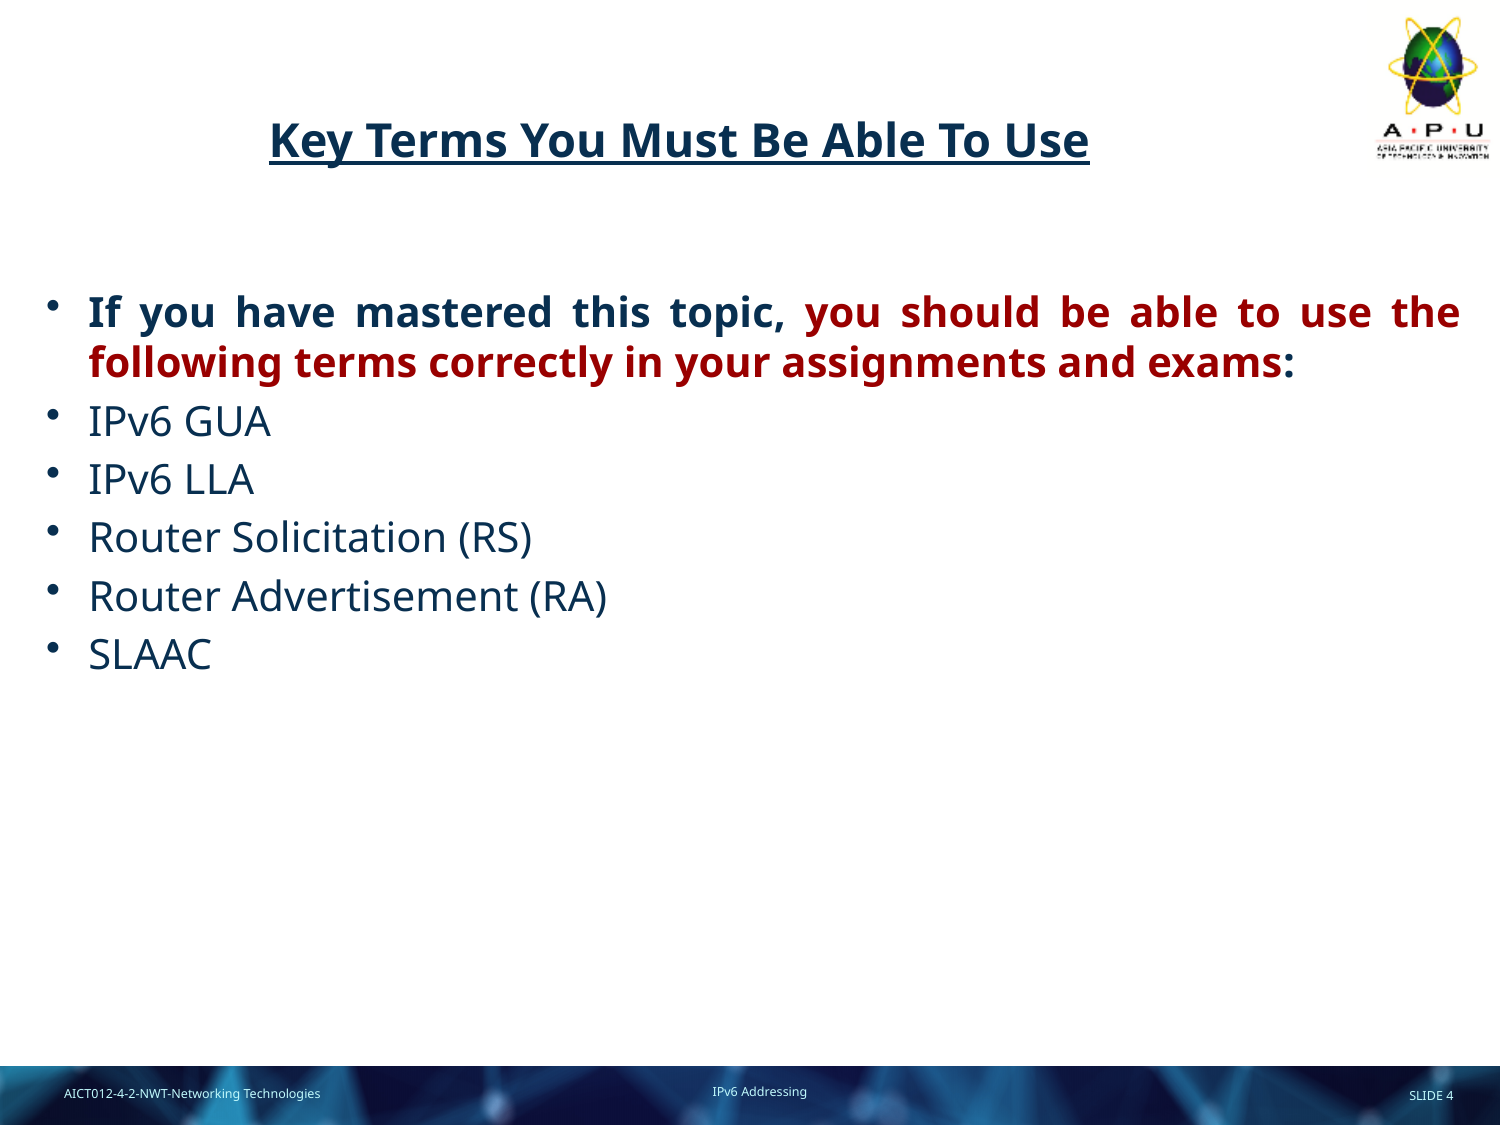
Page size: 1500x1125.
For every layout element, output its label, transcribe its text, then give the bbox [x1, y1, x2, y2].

picture [1367, 0, 1500, 178]
list If you have mastered this topic, you should be able to use the following terms correctly in your assignments and exams: IPv6 GUA IPv6 LLA Router Solicitation (RS) Router Advertisement (RA) SLAAC [31, 278, 1477, 1021]
picture [0, 1066, 1500, 1125]
title Key Terms You Must Be Able To Use [36, 45, 1323, 233]
